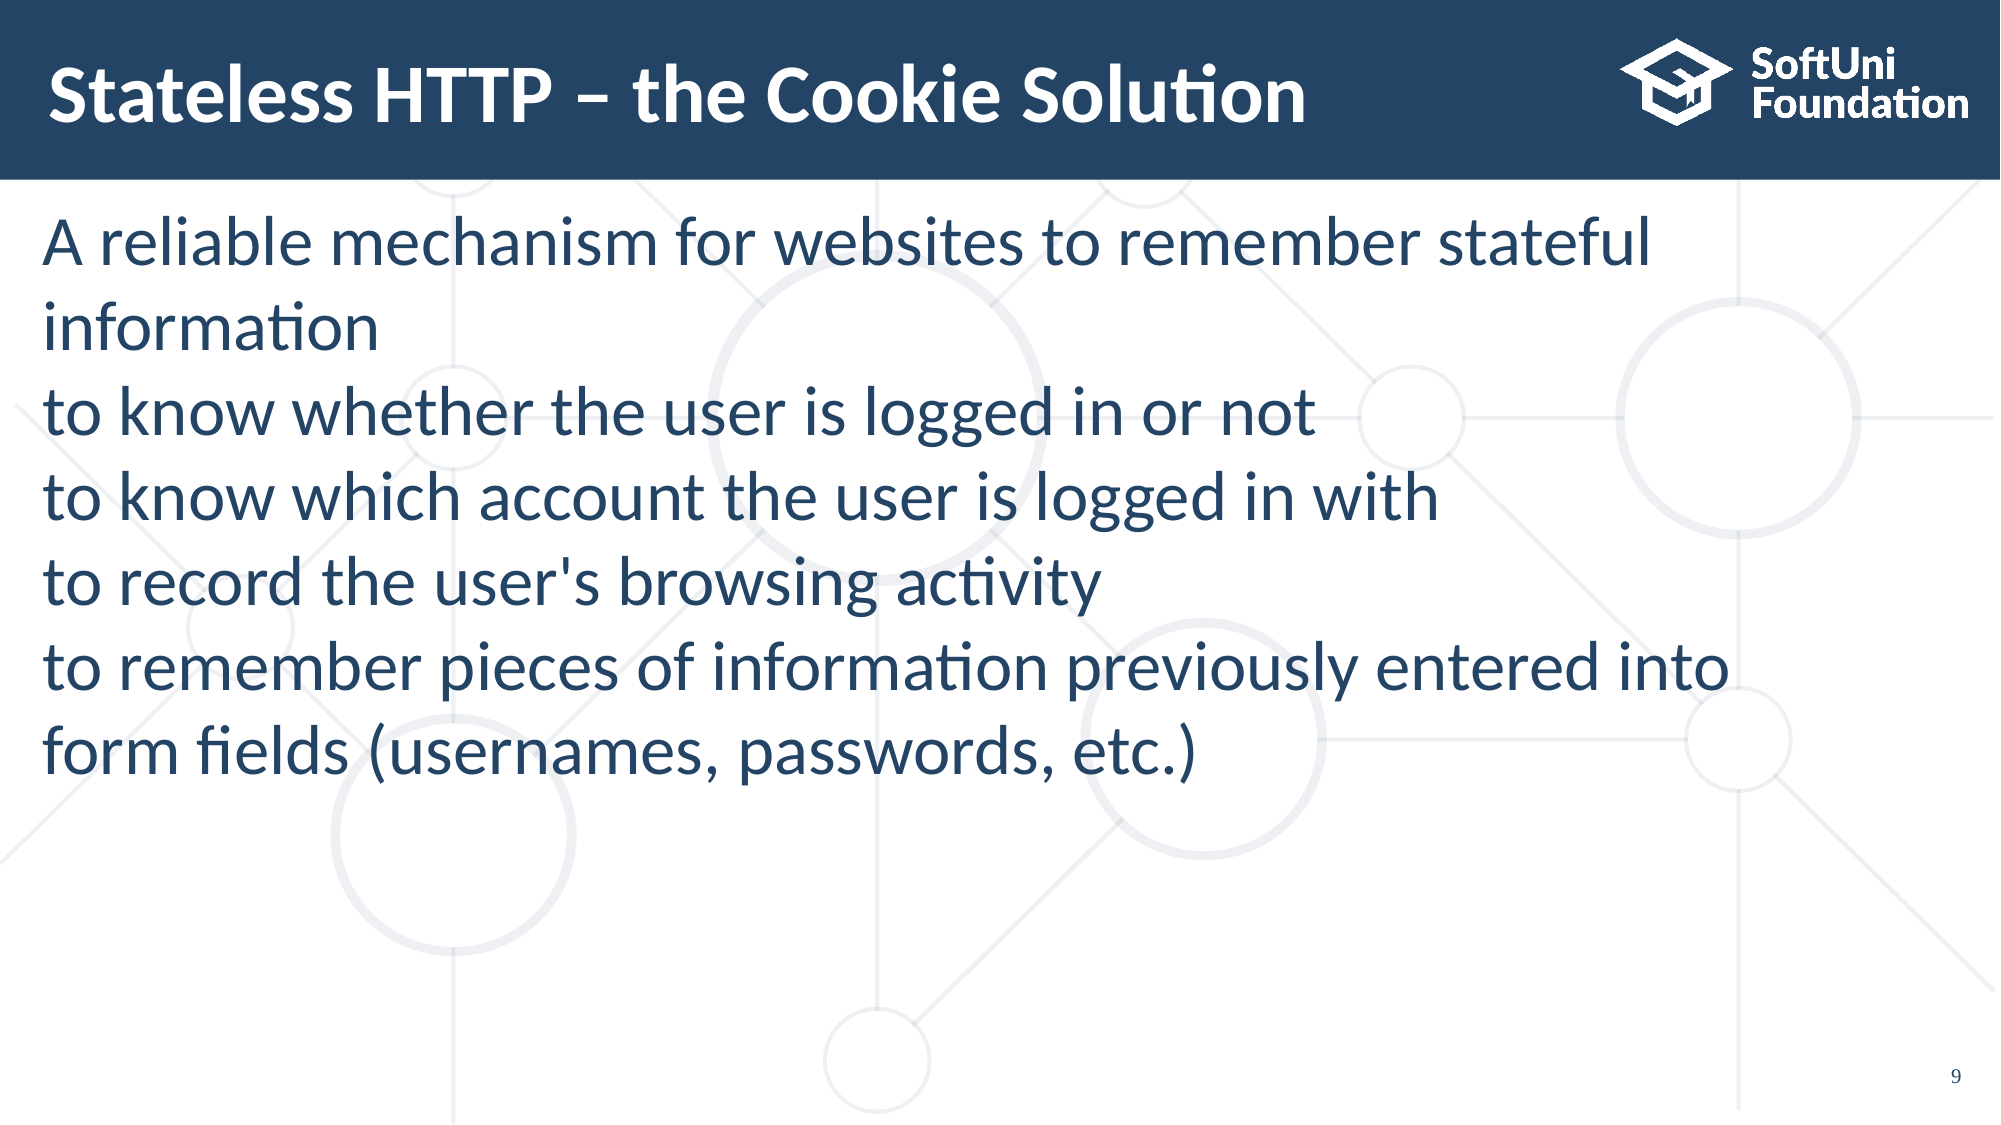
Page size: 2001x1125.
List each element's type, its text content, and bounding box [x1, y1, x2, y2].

picture [1619, 38, 1968, 126]
text_box 5 [1897, 1049, 1968, 1100]
text_box A reliable mechanism for websites to remember stateful information to know whether the user is logged in or not to know which account the user is logged in with to record the user's browsing activity to remember pieces of information previously entered into form fields (usernames, passwords, etc.) [24, 188, 1961, 1103]
text_box Stateless HTTP – the Cookie Solution [31, 16, 1591, 162]
